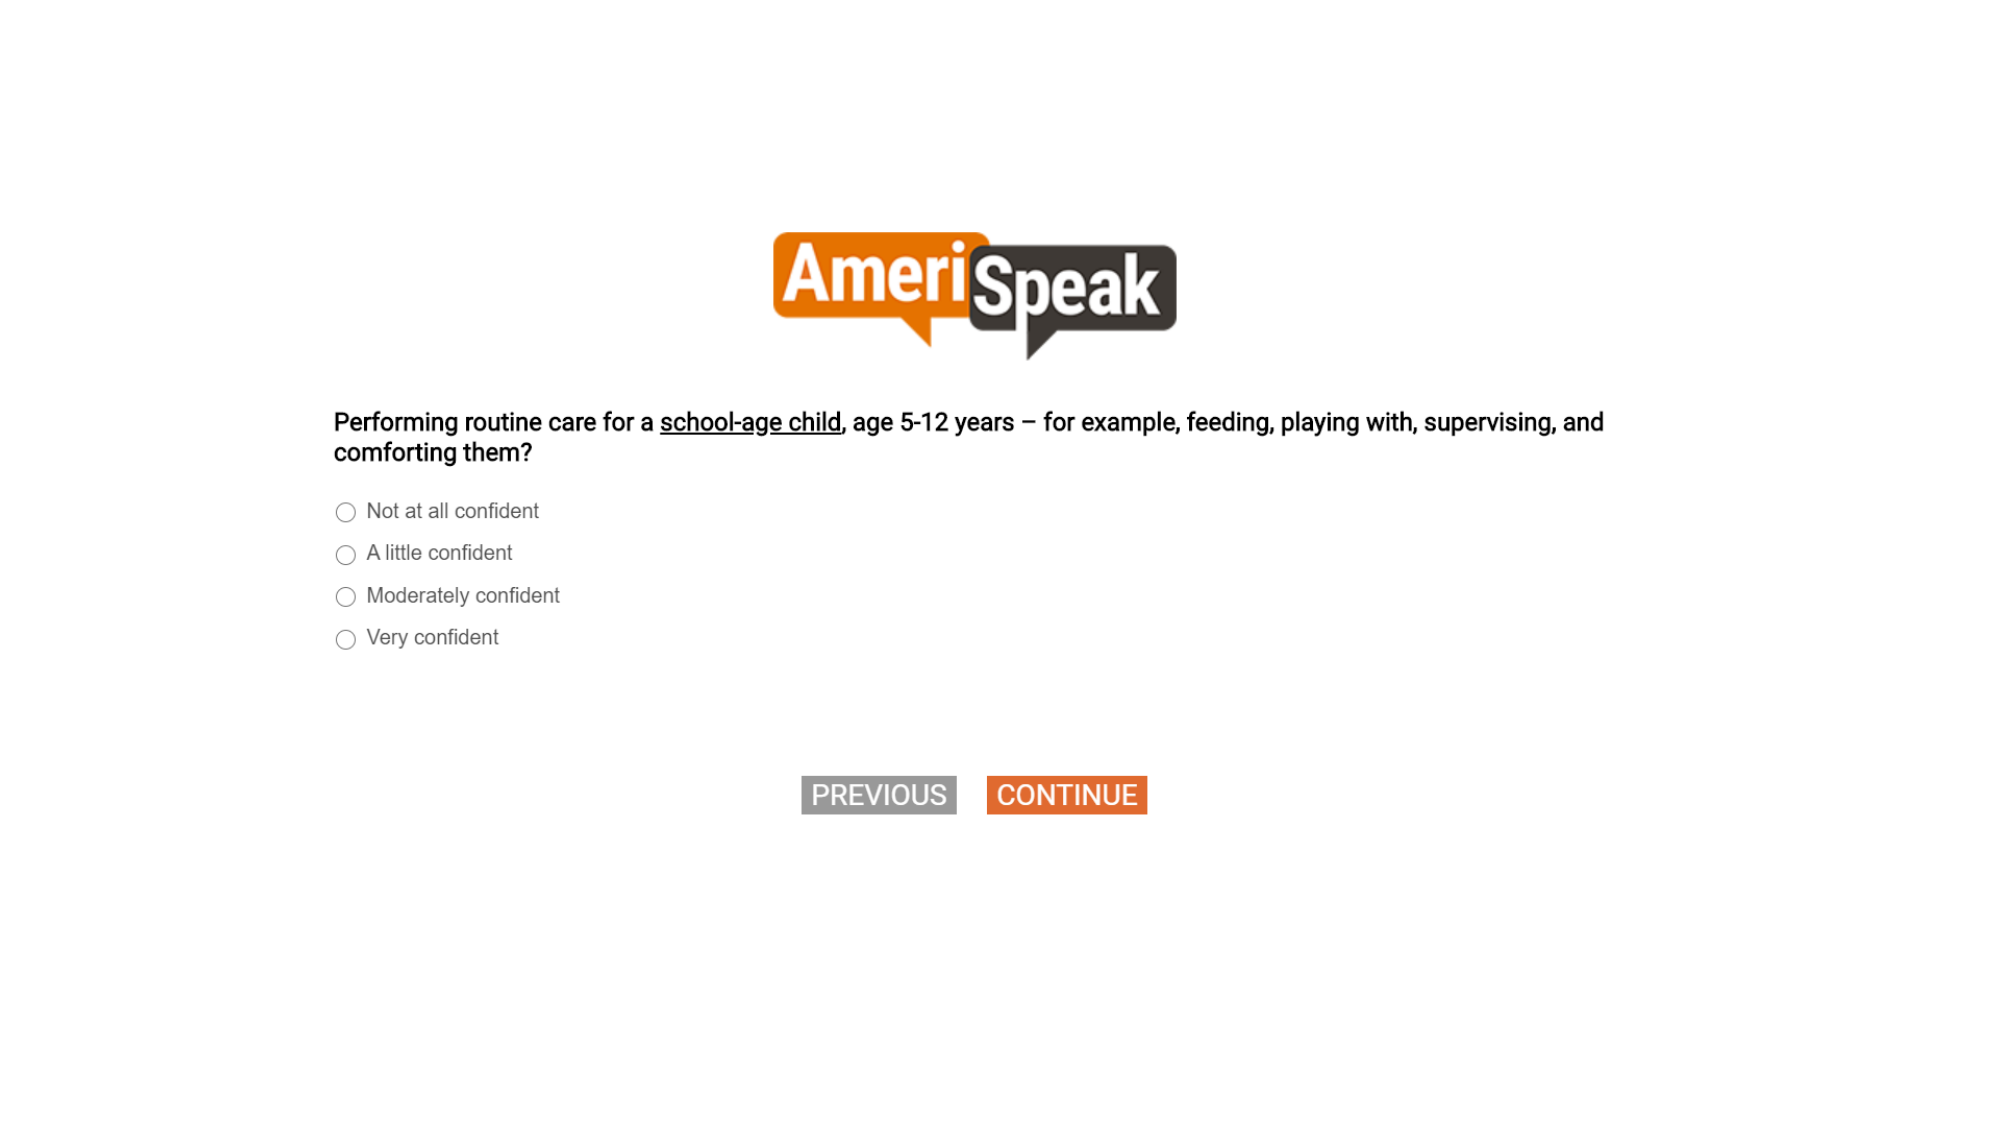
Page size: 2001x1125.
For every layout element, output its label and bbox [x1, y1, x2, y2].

picture [264, 202, 1736, 923]
